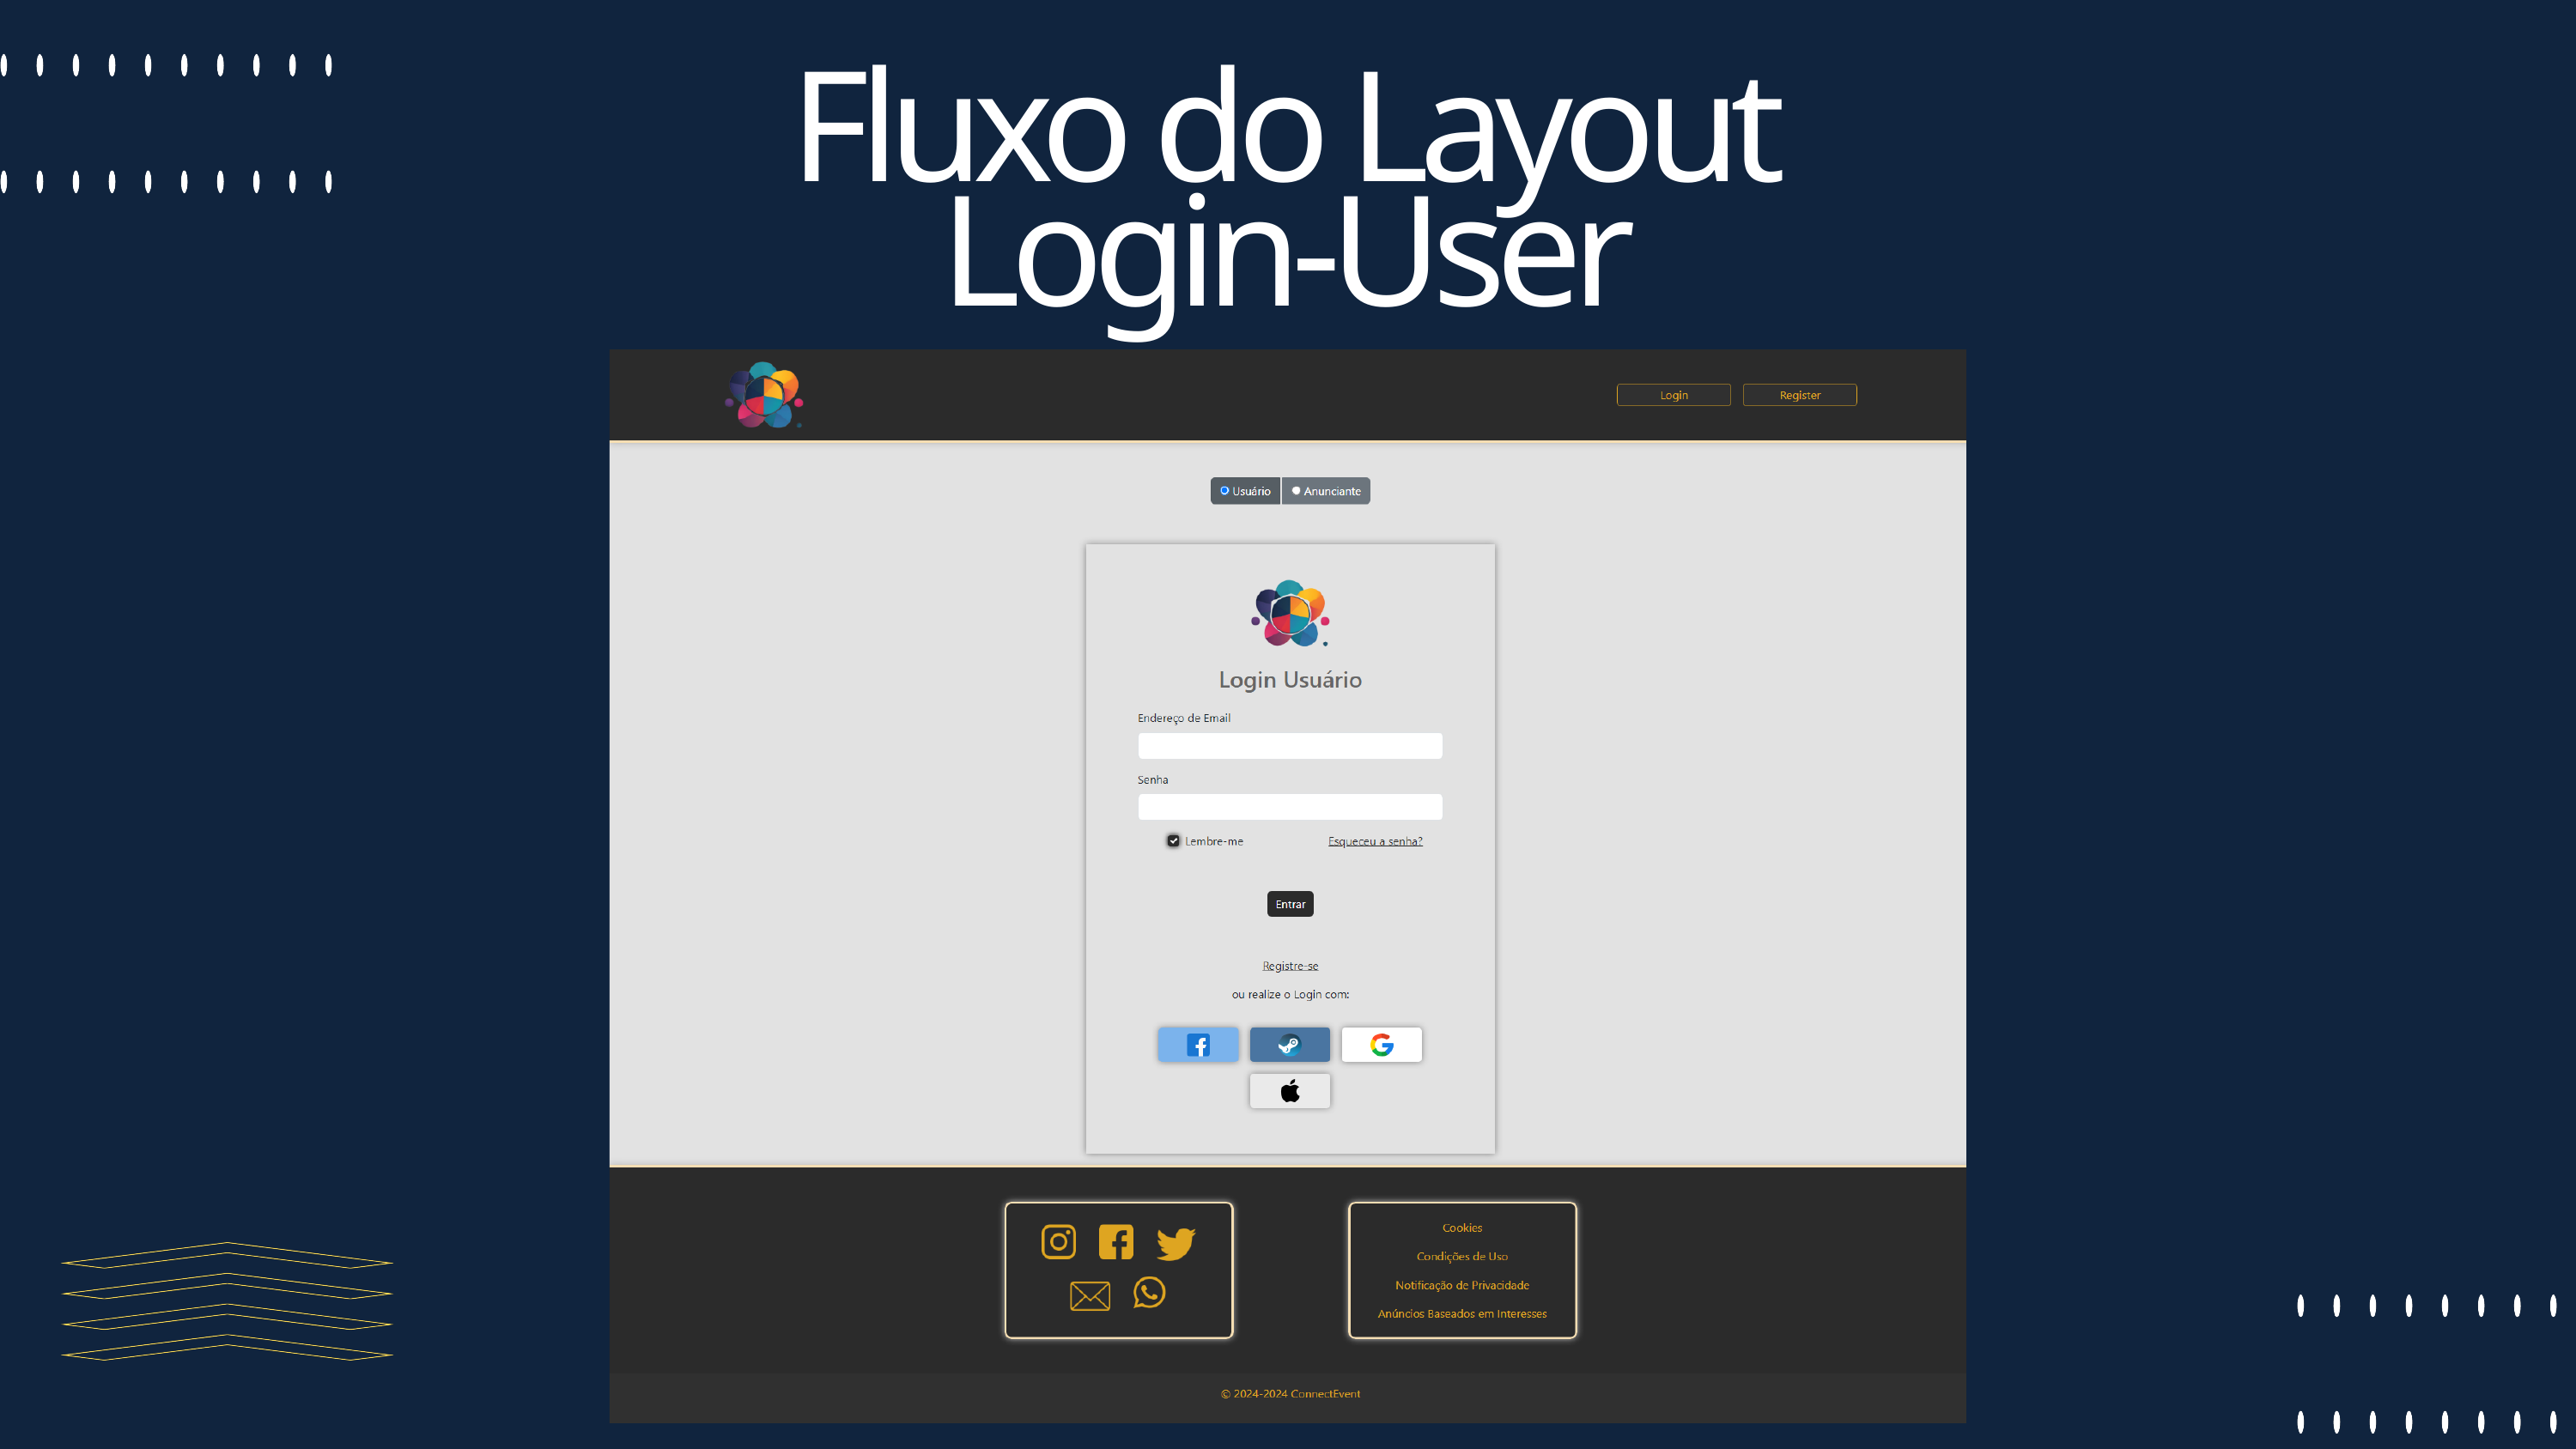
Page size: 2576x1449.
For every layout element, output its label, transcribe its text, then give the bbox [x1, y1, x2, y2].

text_box Fluxo do Layout Login-User [0, 88, 2576, 337]
text_box [0, 0, 332, 194]
text_box [60, 1242, 394, 1361]
text_box [2296, 1293, 2576, 1449]
picture [609, 349, 1967, 1424]
